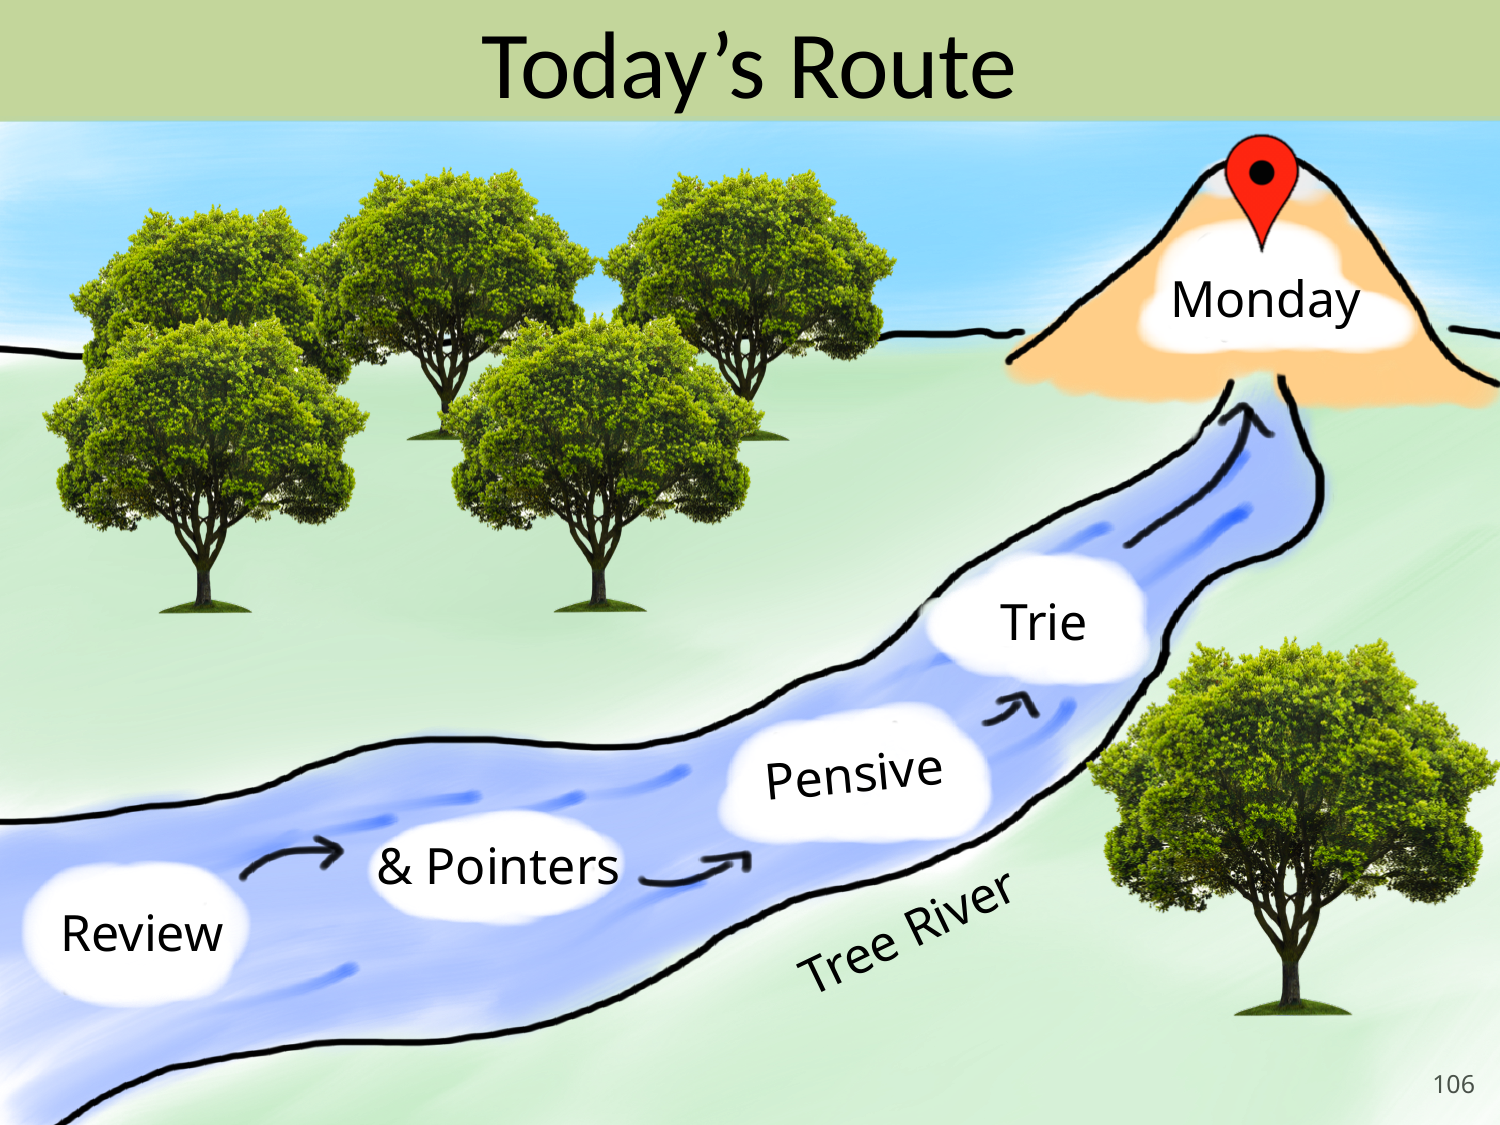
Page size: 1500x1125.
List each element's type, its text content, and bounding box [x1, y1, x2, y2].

text_box Today’s Route [0, 0, 1500, 77]
picture [0, 78, 1500, 1125]
